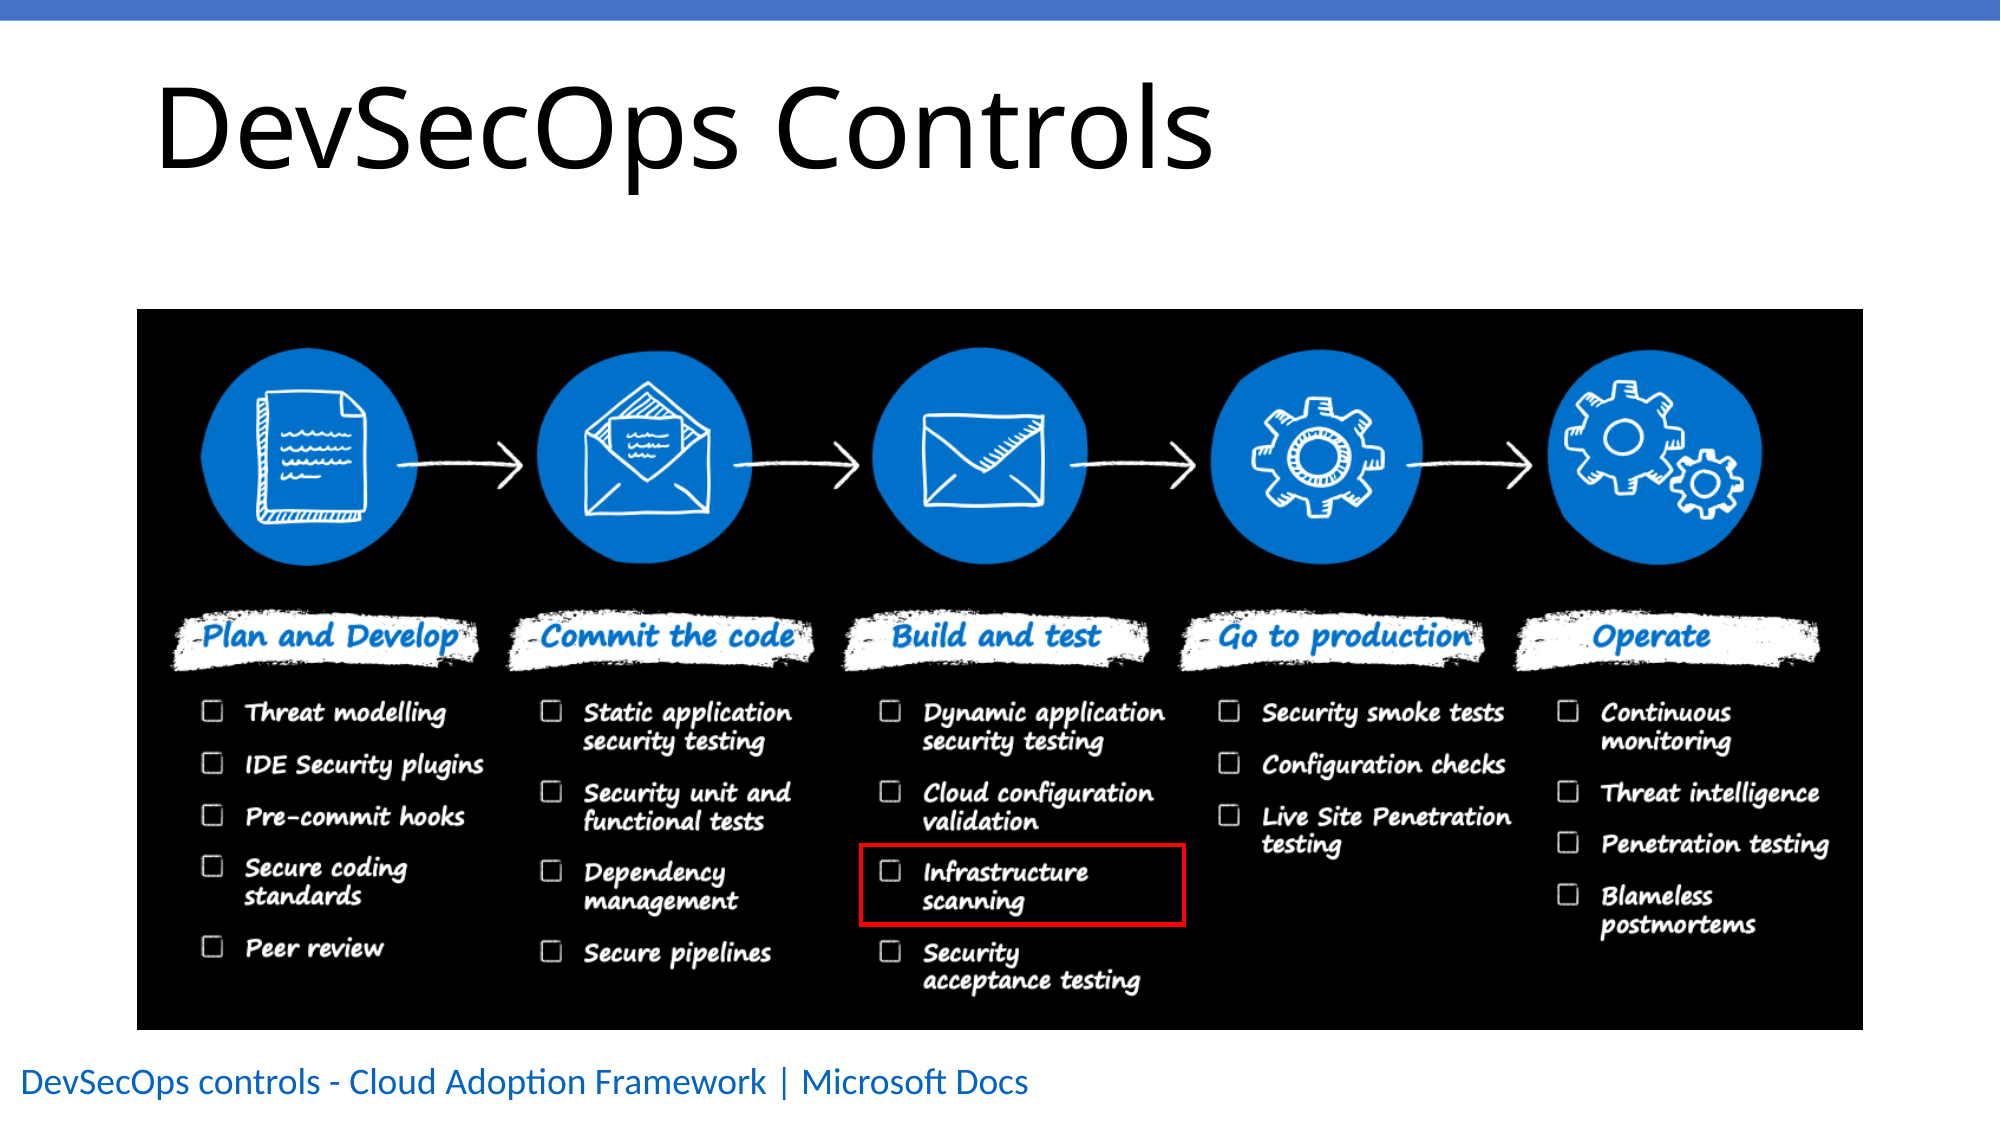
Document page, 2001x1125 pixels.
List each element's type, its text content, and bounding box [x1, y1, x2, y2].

title DevSecOps Controls [137, 47, 1863, 201]
text_box DevSecOps controls - Cloud Adoption Framework | Microsoft Docs [5, 1049, 1218, 1110]
text_box [0, 0, 2000, 21]
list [137, 309, 1863, 1031]
